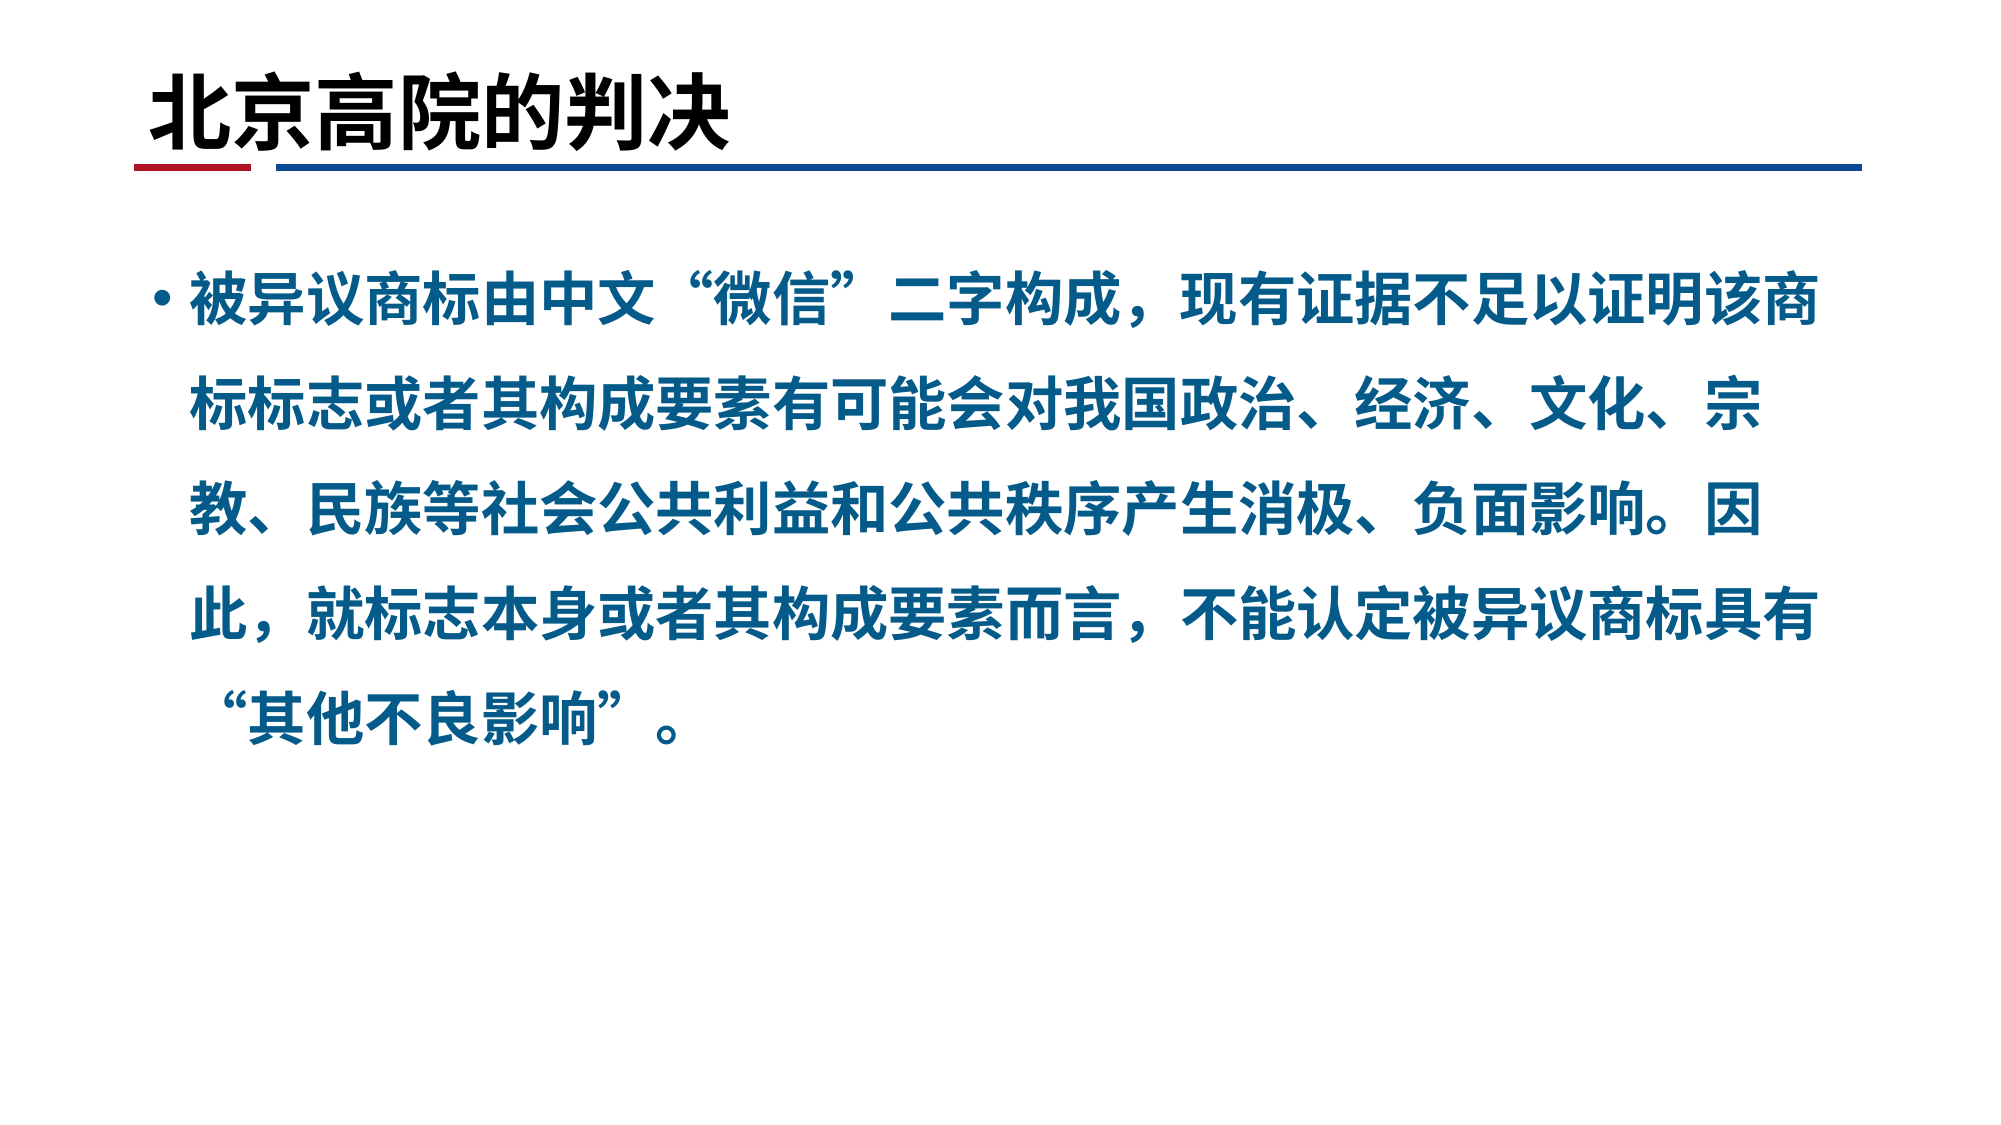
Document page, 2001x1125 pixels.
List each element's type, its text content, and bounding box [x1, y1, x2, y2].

title 北京高院的判决 [133, 0, 1863, 168]
list 被异议商标由中文“微信”二字构成，现有证据不足以证明该商标标志或者其构成要素有可能会对我国政治、经济、文化、宗教、民族等社会公共利益和公共秩序产生消极、负面影响。因此，就标志本身或者其构成要素而言，不能认定被异议商标具有“其他不良影响”。 [137, 219, 1863, 1051]
